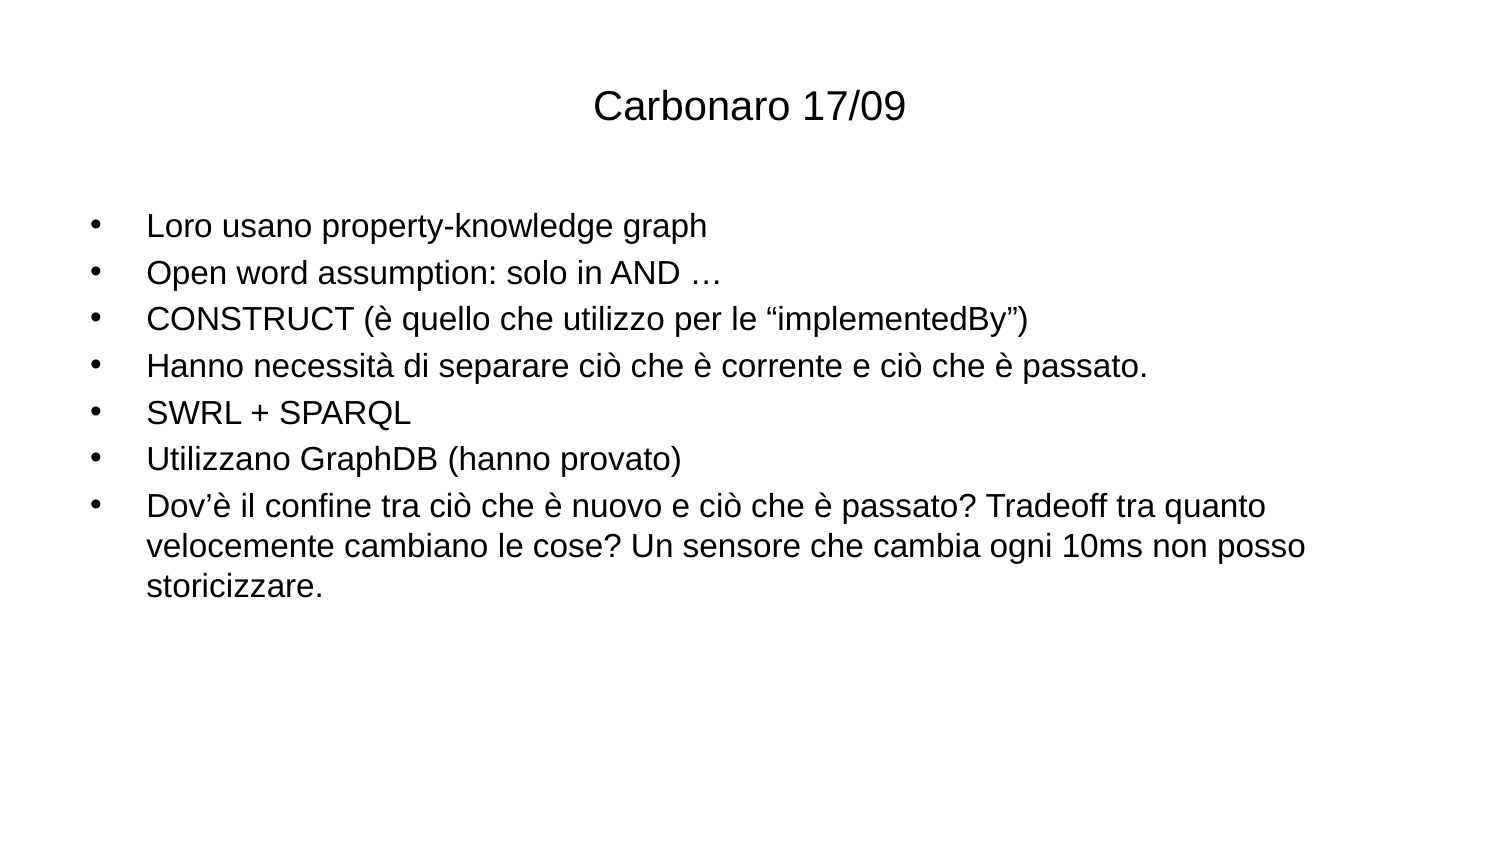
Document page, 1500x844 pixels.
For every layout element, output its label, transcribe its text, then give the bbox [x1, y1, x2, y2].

list Loro usano property-knowledge graph Open word assumption: solo in AND … CONSTRUCT (è quello che utilizzo per le “implementedBy”) Hanno necessità di separare ciò che è corrente e ciò che è passato. SWRL + SPARQL Utilizzano GraphDB (hanno provato) Dov’è il confine tra ciò che è nuovo e ciò che è passato? Tradeoff tra quanto velocemente cambiano le cose? Un sensore che cambia ogni 10ms non posso storicizzare. [75, 196, 1425, 754]
title Carbonaro 17/09 [75, 33, 1425, 175]
